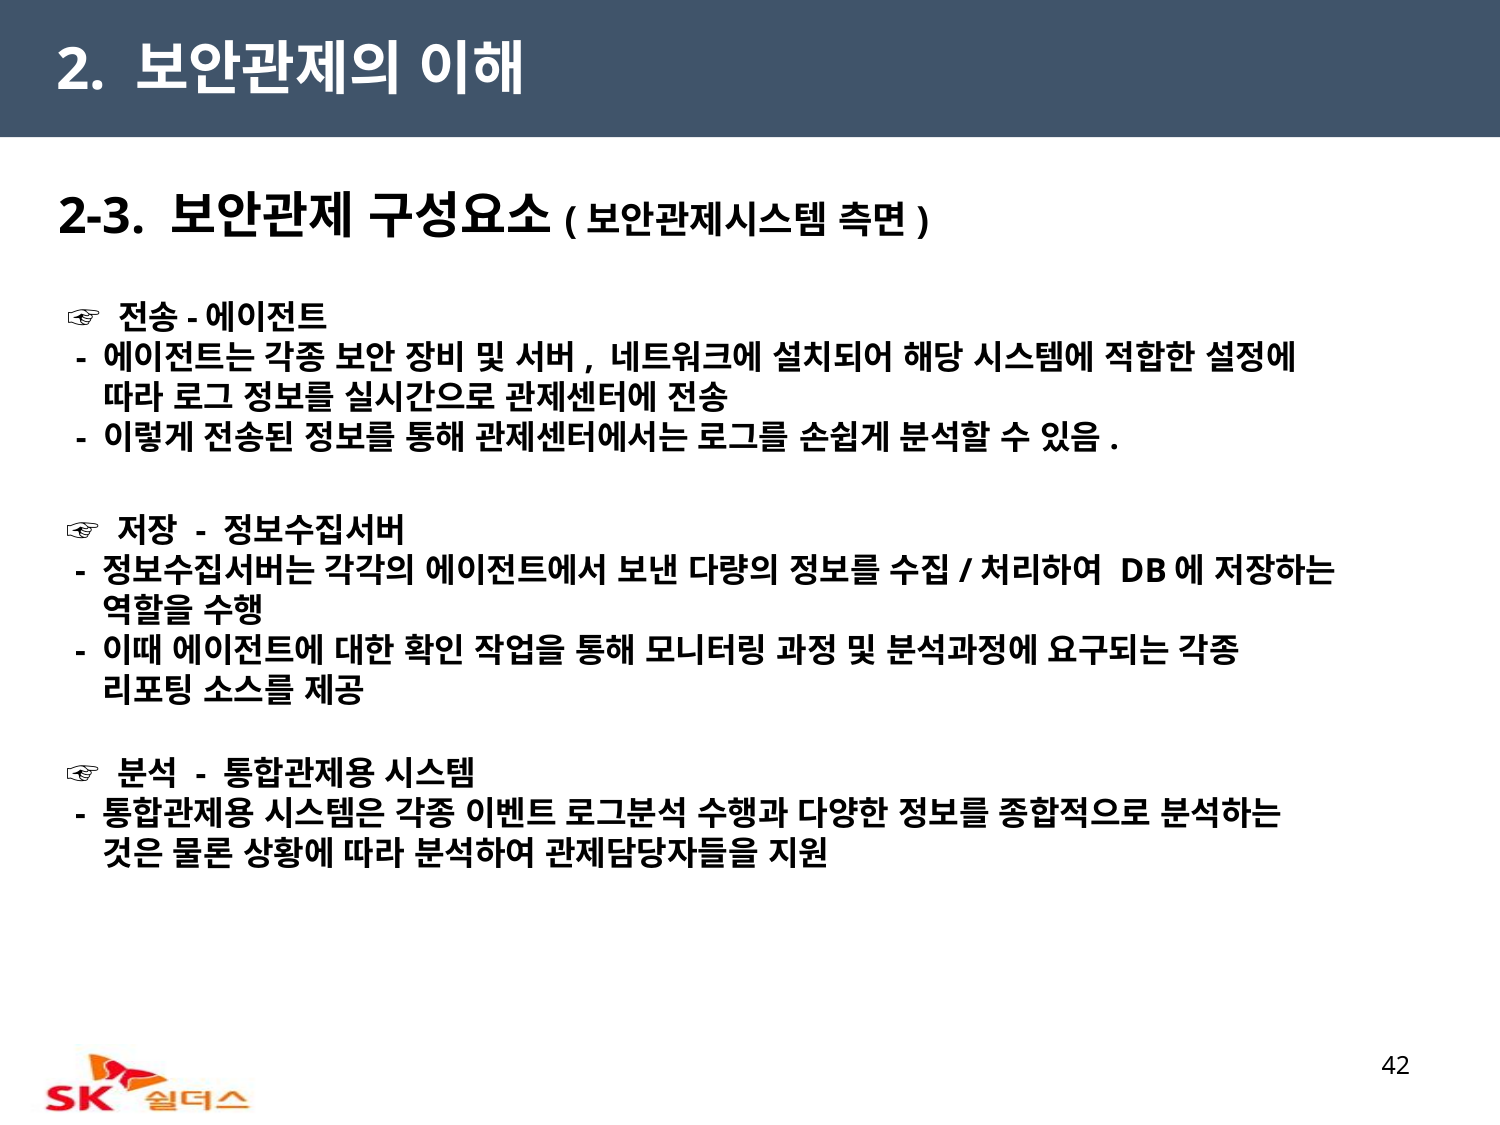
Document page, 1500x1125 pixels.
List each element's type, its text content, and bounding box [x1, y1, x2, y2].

text_box ☞ 전송-에이전트 - 에이전트는 각종 보안 장비 및 서버, 네트워크에 설치되어 해당 시스템에 적합한 설정에 따라 로그 정보를 실시간으로 관제센터에 전송 - 이렇게 전송된 정보를 통해 관제센터에서는 로그를 손쉽게 분석할 수 있음. [43, 288, 1459, 464]
slide_number 42 [1074, 1042, 1425, 1103]
text_box ☞ 분석 - 통합관제용 시스템 - 통합관제용 시스템은 각종 이벤트 로그분석 수행과 다양한 정보를 종합적으로 분석하는 것은 물론 상황에 따라 분석하여 관제담당자들을 지원 [42, 745, 1458, 880]
picture [17, 1044, 267, 1121]
text_box 2-3. 보안관제 구성요소(보안관제시스템 측면) [42, 171, 1461, 257]
text_box ☞ 저장 - 정보수집서버 - 정보수집서버는 각각의 에이전트에서 보낸 다량의 정보를 수집/처리하여 DB에 저장하는 역할을 수행 - 이때 에이전트에 대한 확인 작업을 통해 모니터링 과정 및 분석과정에 요구되는 각종 리포팅 소스를 제공 [42, 501, 1458, 717]
text_box 2. 보안관제의 이해 [39, 17, 752, 116]
